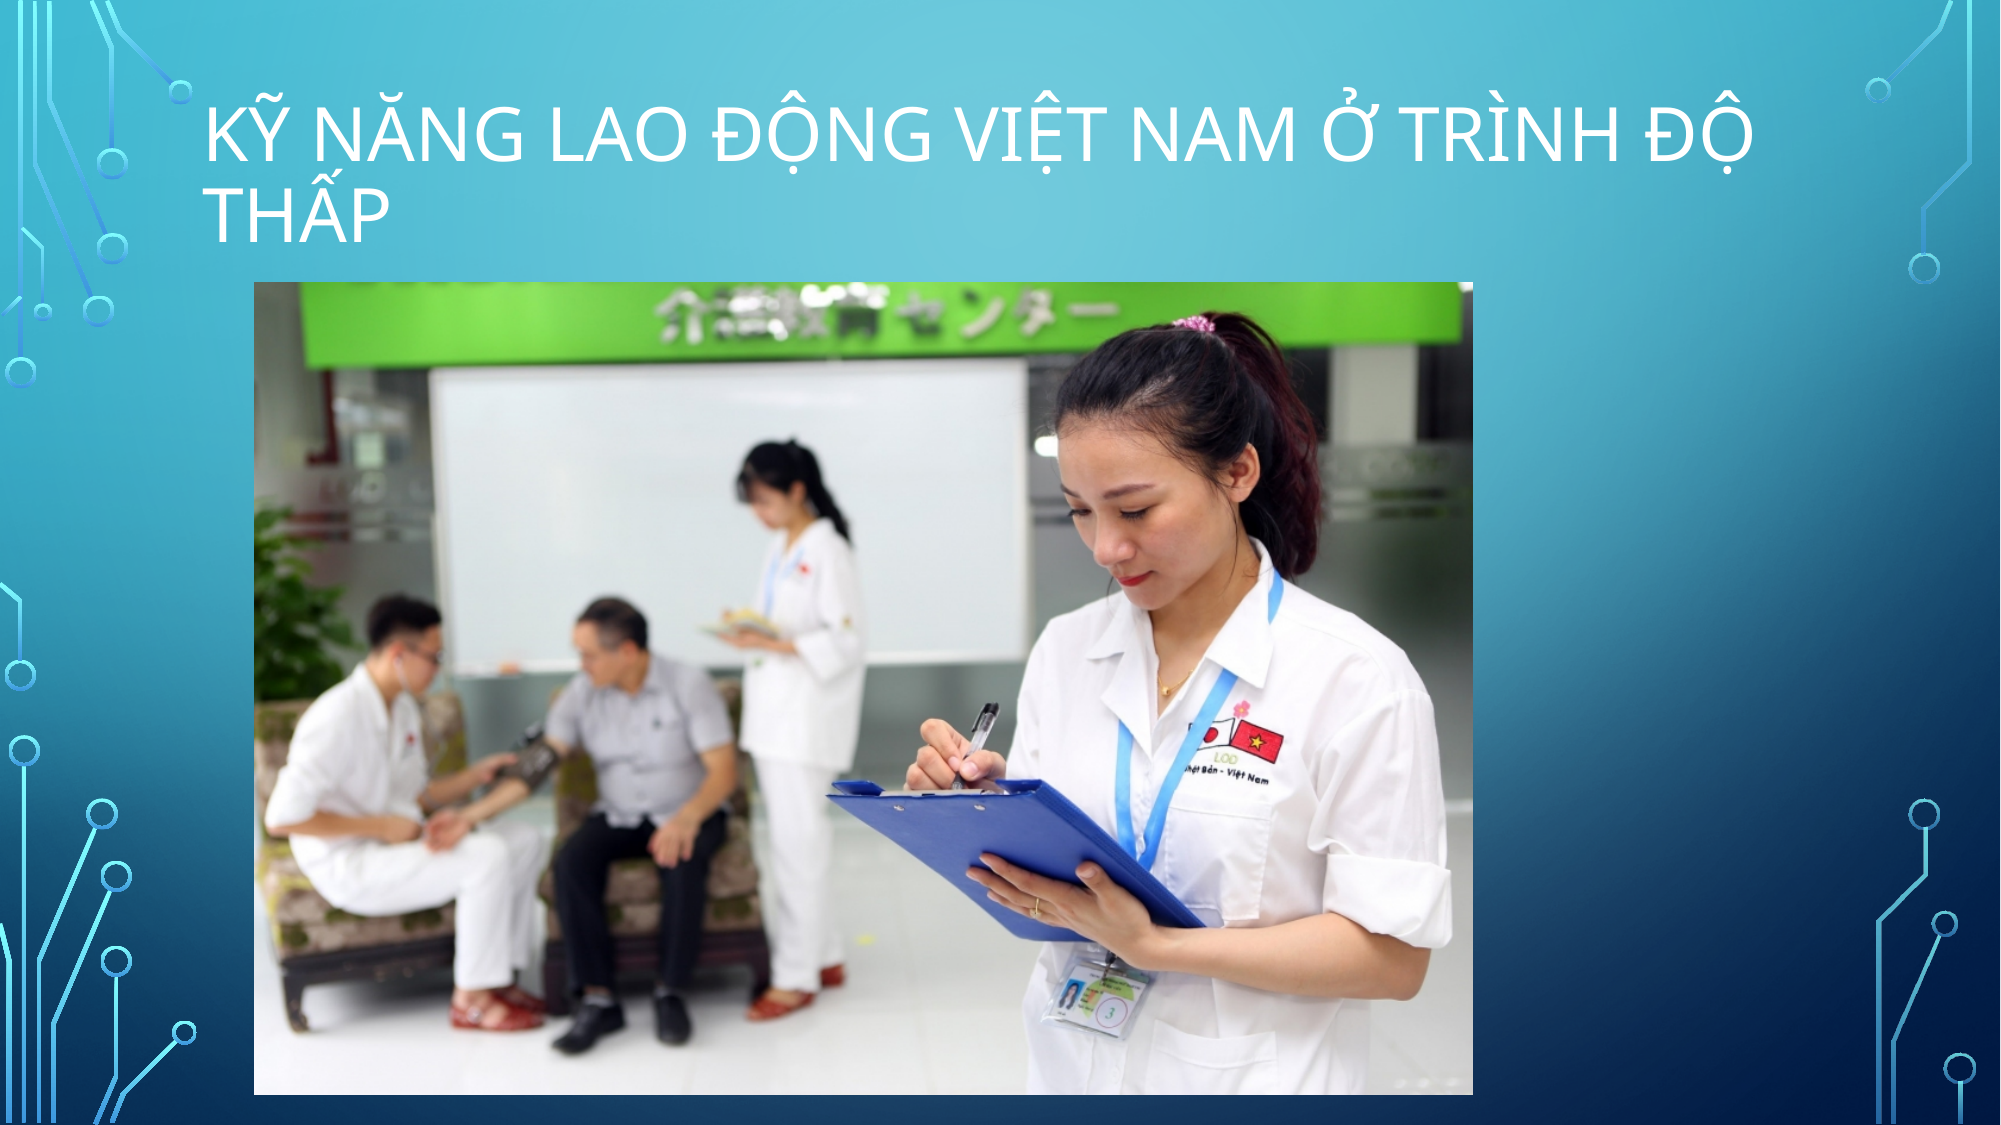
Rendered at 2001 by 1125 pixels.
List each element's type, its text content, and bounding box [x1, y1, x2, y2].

picture [254, 282, 1473, 1095]
title Kỹ năng lao động Việt Nam ở trình độ thấp [187, 101, 1813, 344]
